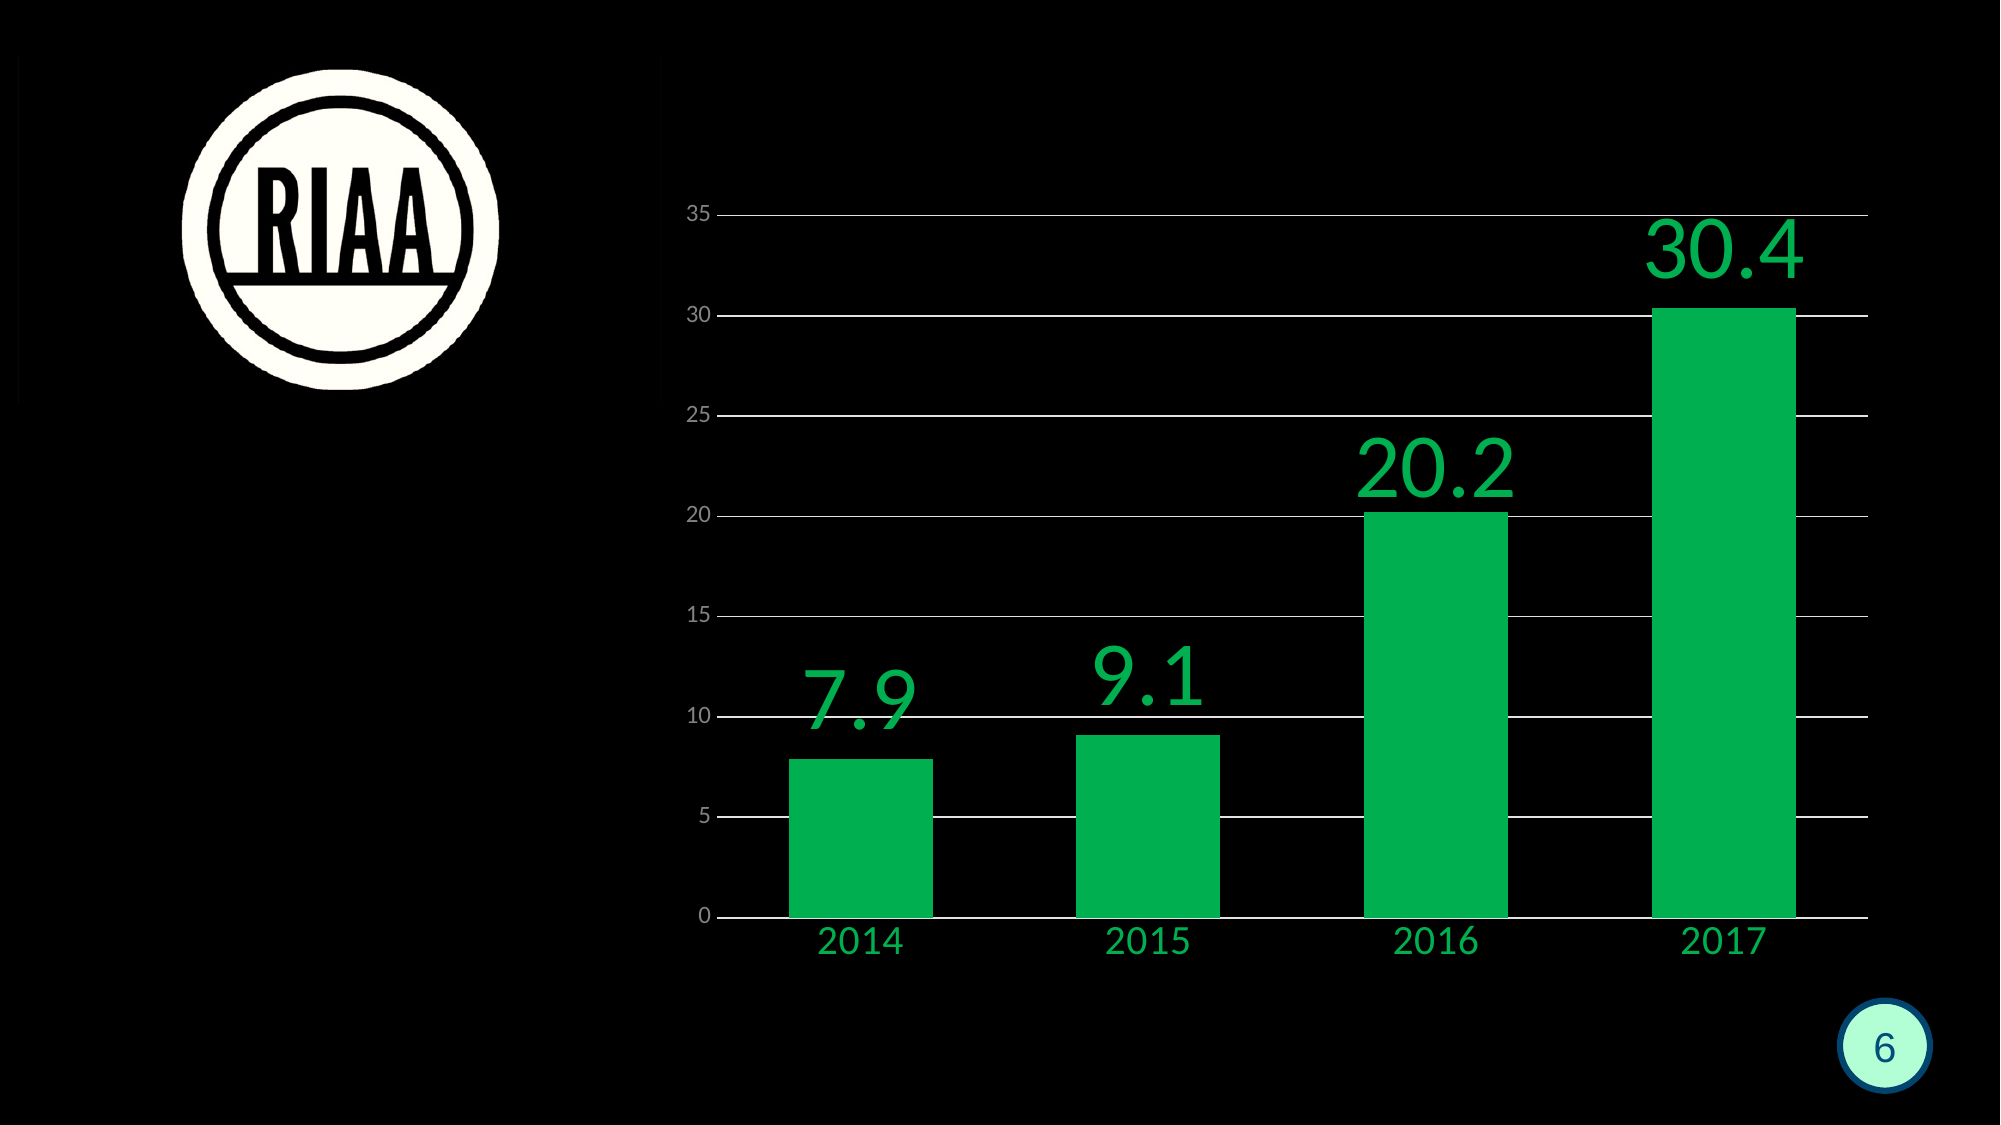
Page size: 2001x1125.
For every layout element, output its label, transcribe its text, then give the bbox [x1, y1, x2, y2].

text_box 6 [1838, 999, 1932, 1092]
chart [661, 186, 1893, 982]
picture [18, 56, 662, 403]
